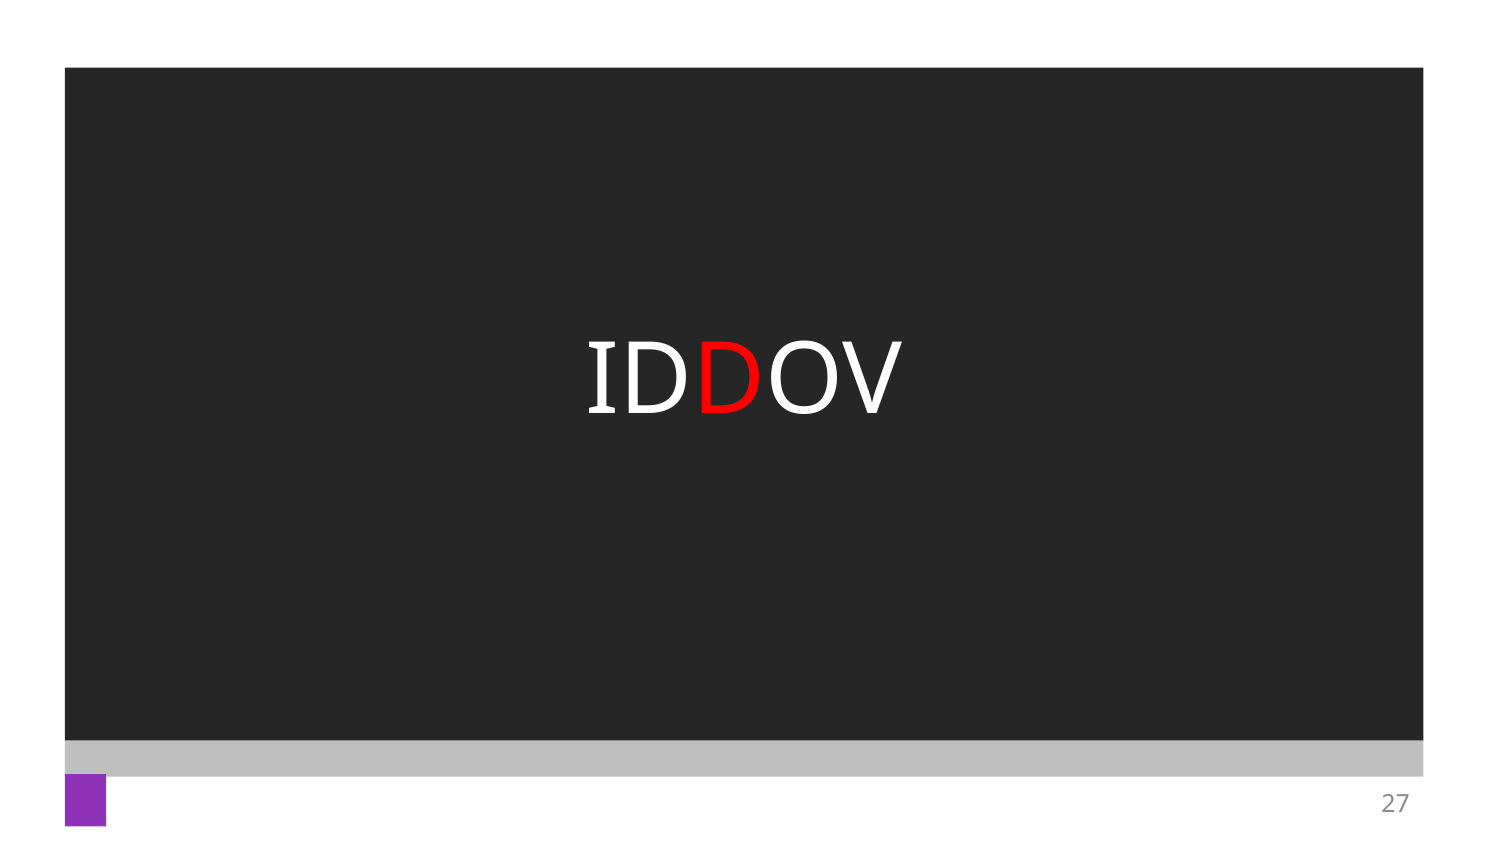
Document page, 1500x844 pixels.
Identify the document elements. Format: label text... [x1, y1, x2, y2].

text_box [63, 739, 1425, 779]
text_box [63, 65, 1425, 739]
slide_number 27 [1074, 782, 1425, 827]
text_box [63, 772, 108, 829]
text_box IDDOV [398, 306, 1090, 442]
